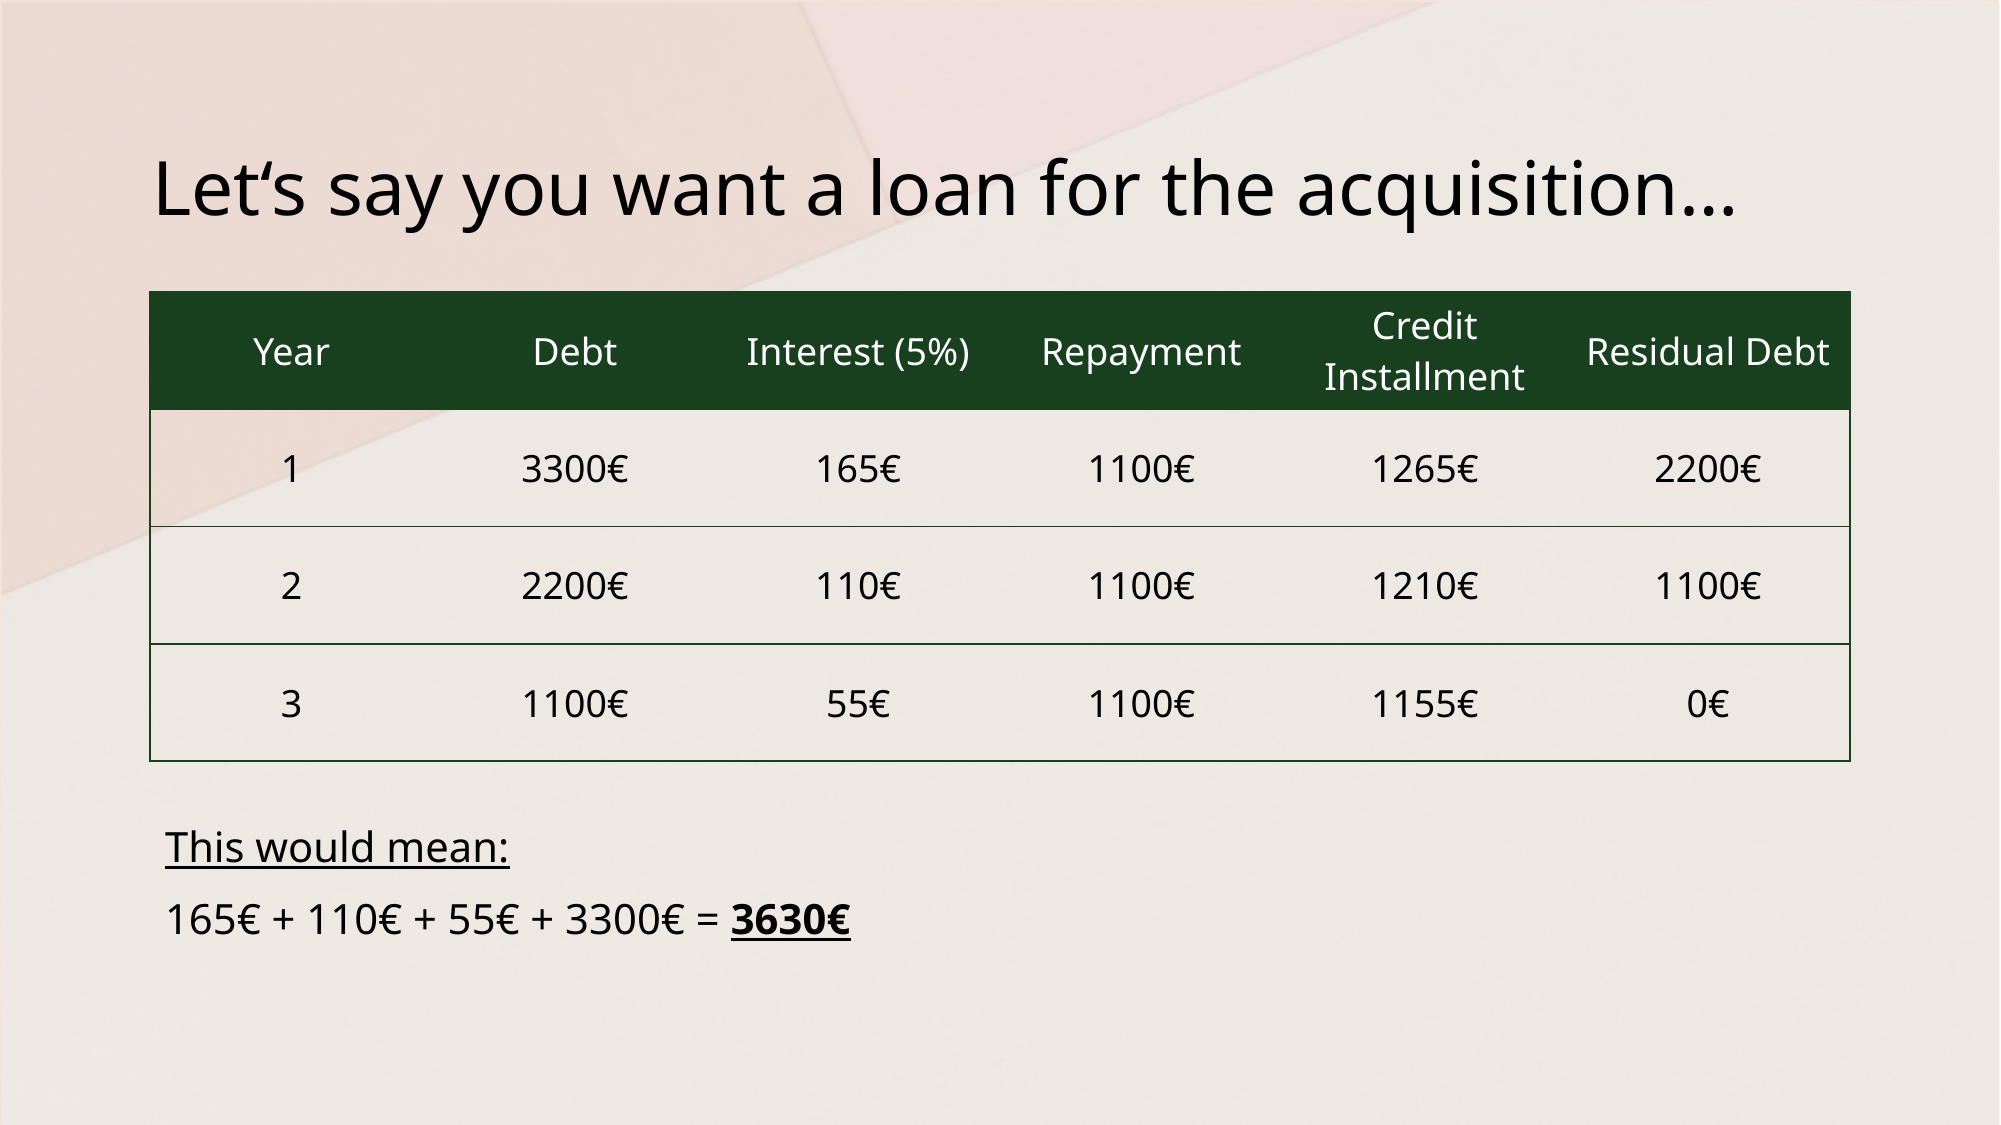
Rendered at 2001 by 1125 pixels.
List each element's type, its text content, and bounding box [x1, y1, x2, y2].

table_cell 2200€ [1566, 410, 1849, 526]
table_cell 1100€ [1566, 527, 1849, 643]
table_cell 3300€ [433, 410, 717, 526]
table_cell 1100€ [1000, 527, 1283, 643]
table_cell 1100€ [1000, 645, 1283, 760]
table_cell 165€ [717, 410, 1000, 526]
table_cell 2 [151, 527, 433, 643]
table_cell 0€ [1566, 645, 1849, 760]
table_cell 1100€ [1000, 410, 1283, 526]
table_header Interest (5%) [717, 293, 1000, 408]
table_cell 1210€ [1283, 527, 1566, 643]
table_header Repayment [1000, 293, 1283, 408]
table_cell 3 [151, 645, 433, 760]
table_cell 1 [151, 410, 433, 526]
table_cell 55€ [717, 645, 1000, 760]
table_cell 1100€ [433, 645, 717, 760]
table_cell 1155€ [1283, 645, 1566, 760]
table_header Year [151, 293, 433, 408]
table_cell 2200€ [433, 527, 717, 643]
text_box This would mean: 165€ + 110€ + 55€ + 3300€ = 3630€ [149, 814, 1850, 1055]
table_header Residual Debt [1566, 293, 1849, 408]
table_cell 1265€ [1283, 410, 1566, 526]
table_header Debt [433, 293, 717, 408]
table_cell 110€ [717, 527, 1000, 643]
title Let‘s say you want a loan for the acquisition… [137, 21, 1863, 240]
table_header Credit Installment [1283, 293, 1566, 408]
